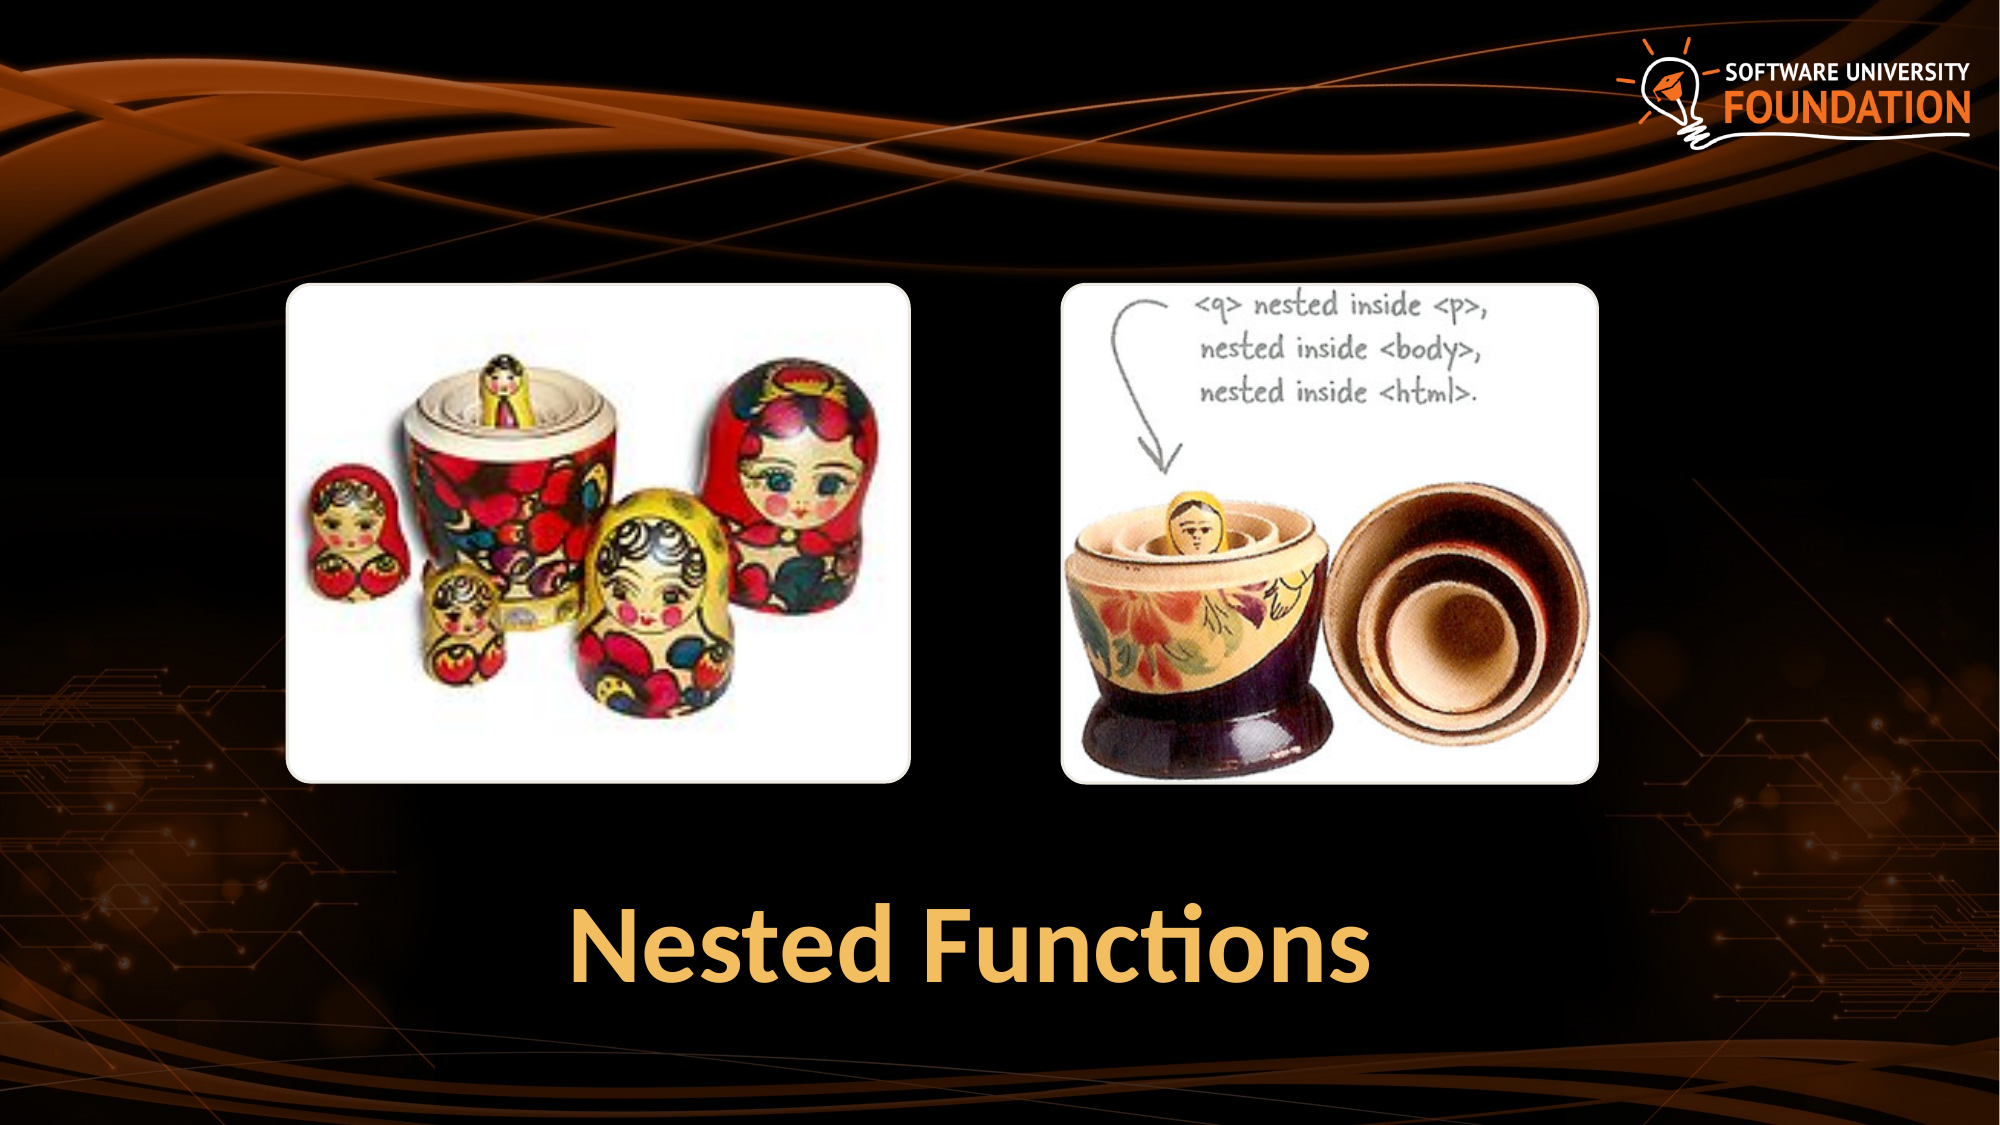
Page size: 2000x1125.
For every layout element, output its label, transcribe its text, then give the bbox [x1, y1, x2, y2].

picture [0, 0, 2000, 1125]
title Nested Functions [237, 877, 1704, 1013]
